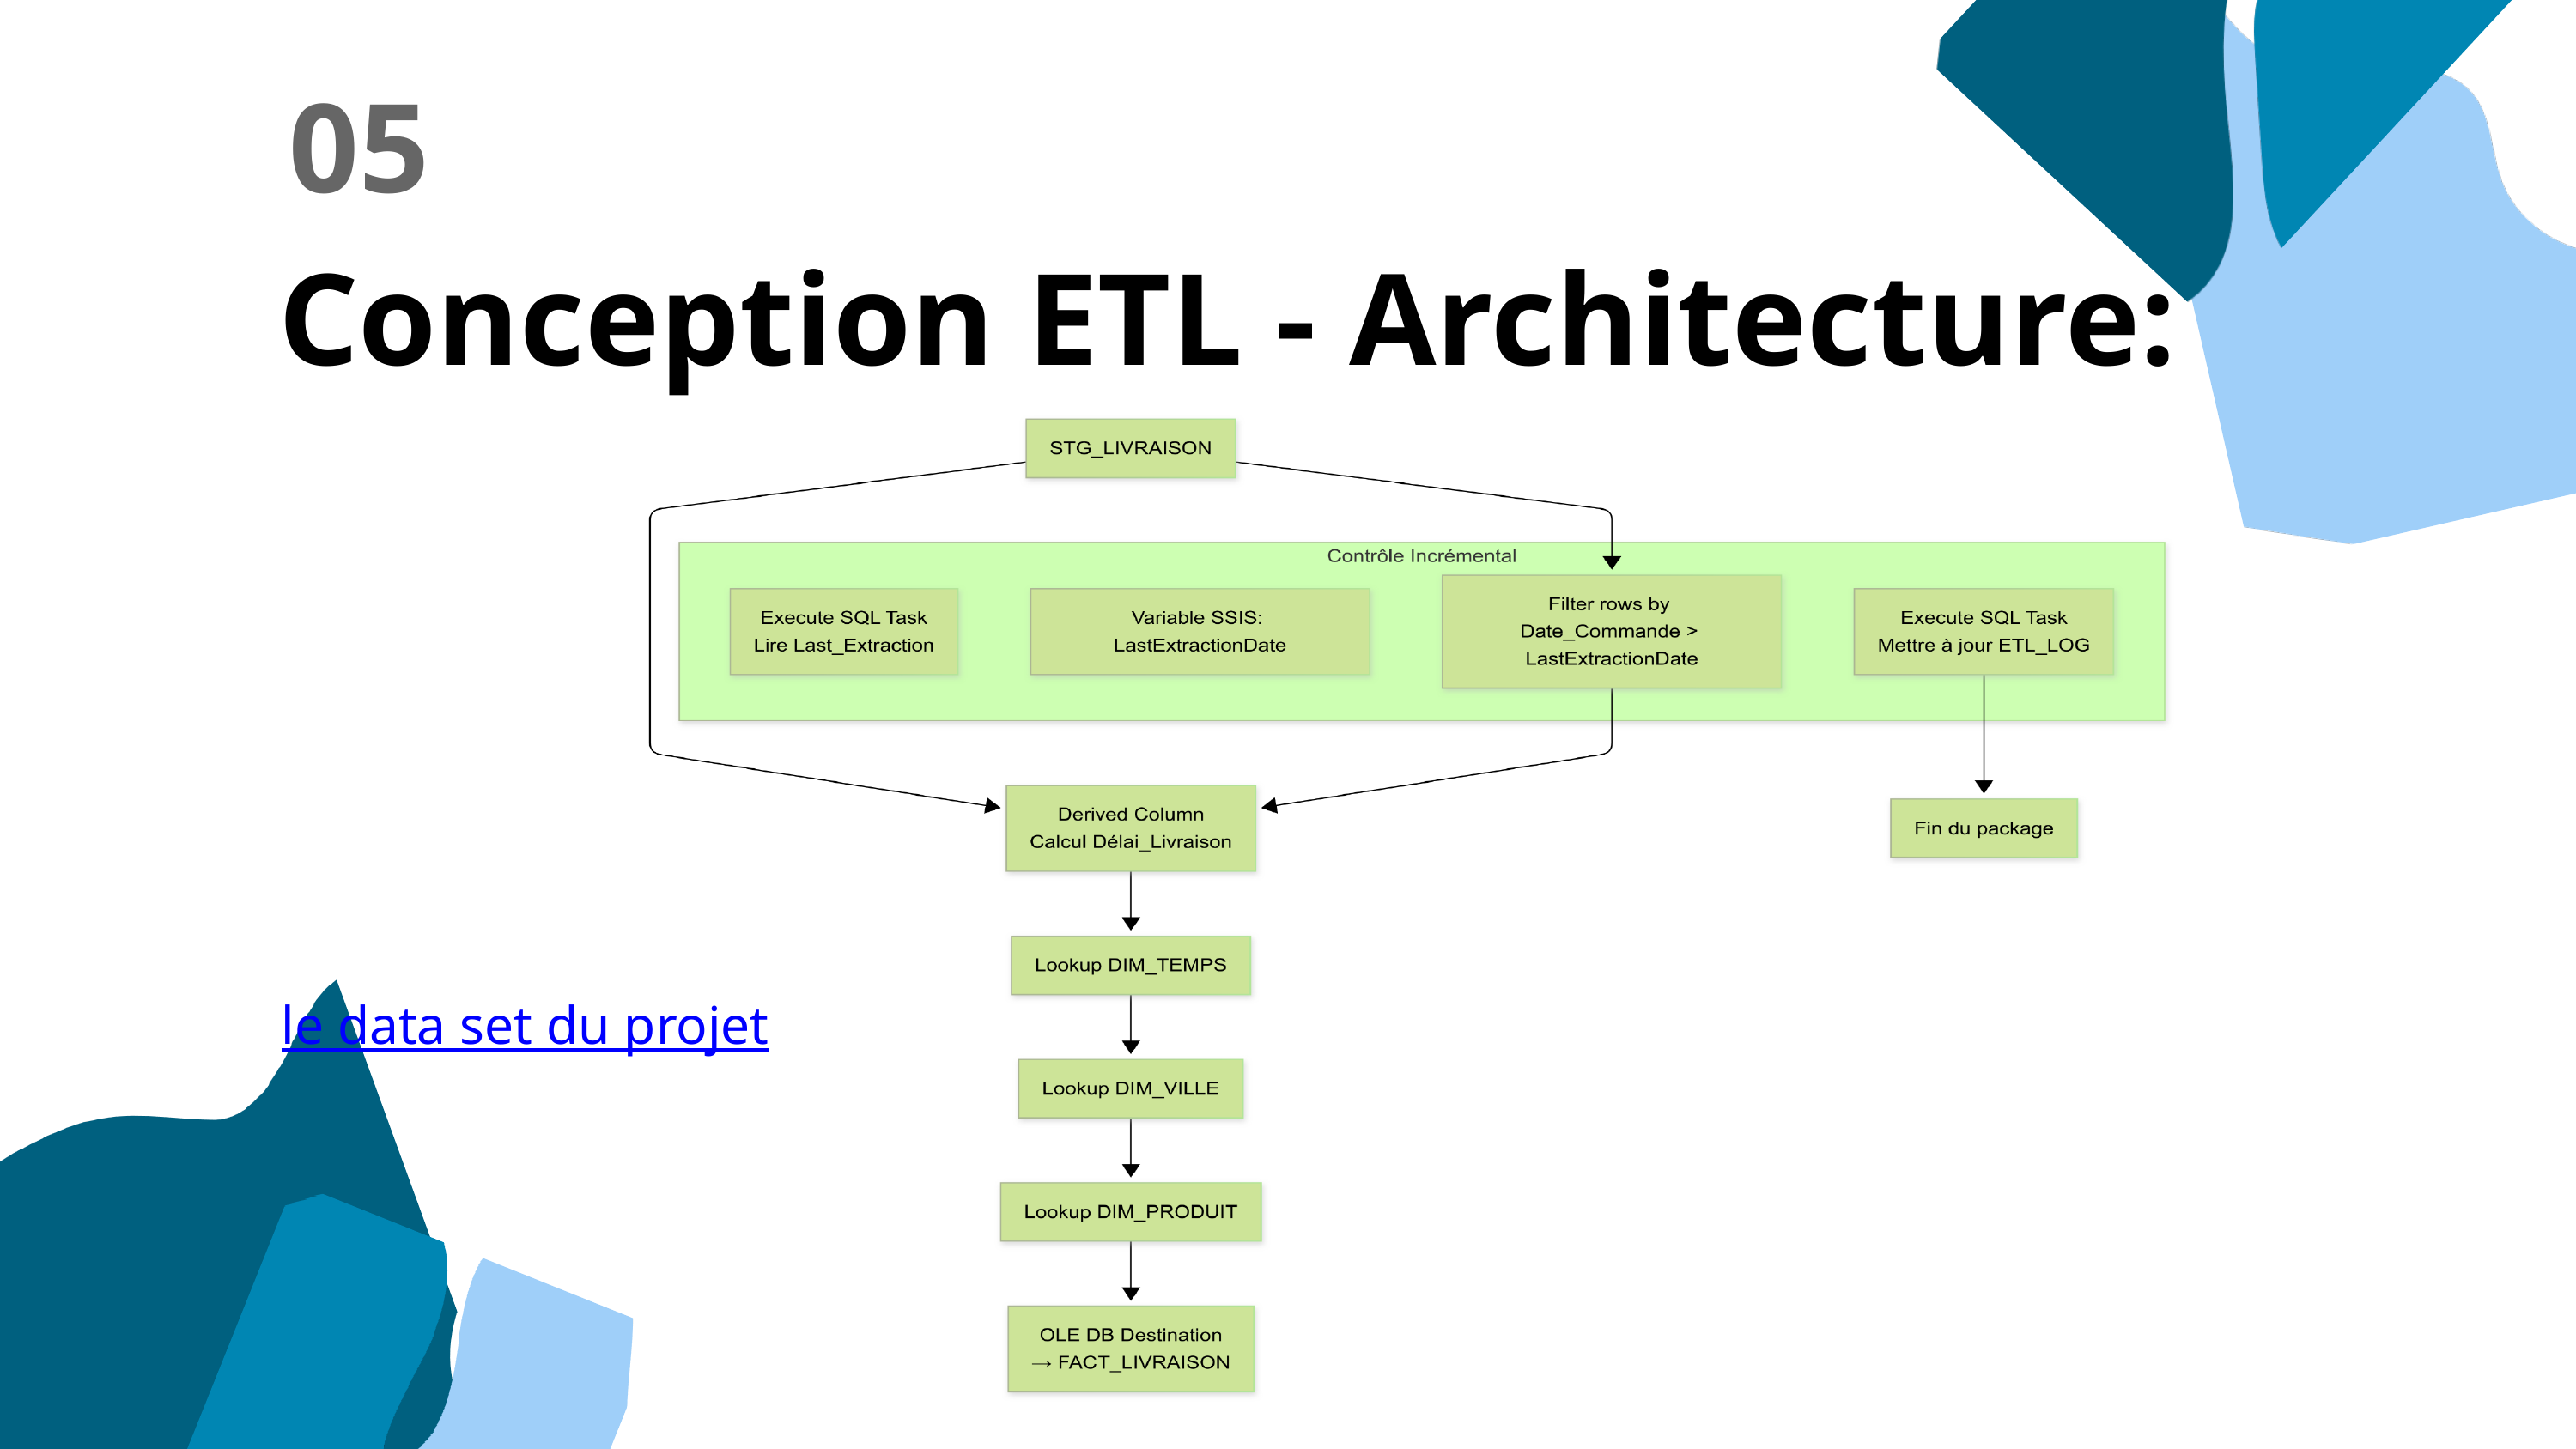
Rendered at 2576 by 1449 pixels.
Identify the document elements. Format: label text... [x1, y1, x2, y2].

text_box le data set du projet [274, 990, 633, 1064]
text_box 05 [221, 71, 430, 218]
picture [638, 409, 2179, 1404]
text_box [0, 958, 430, 1449]
text_box [2212, 0, 2576, 567]
text_box [187, 1182, 633, 1449]
text_box [1923, 0, 2512, 240]
text_box Conception ETL - Architecture: [278, 240, 2479, 391]
